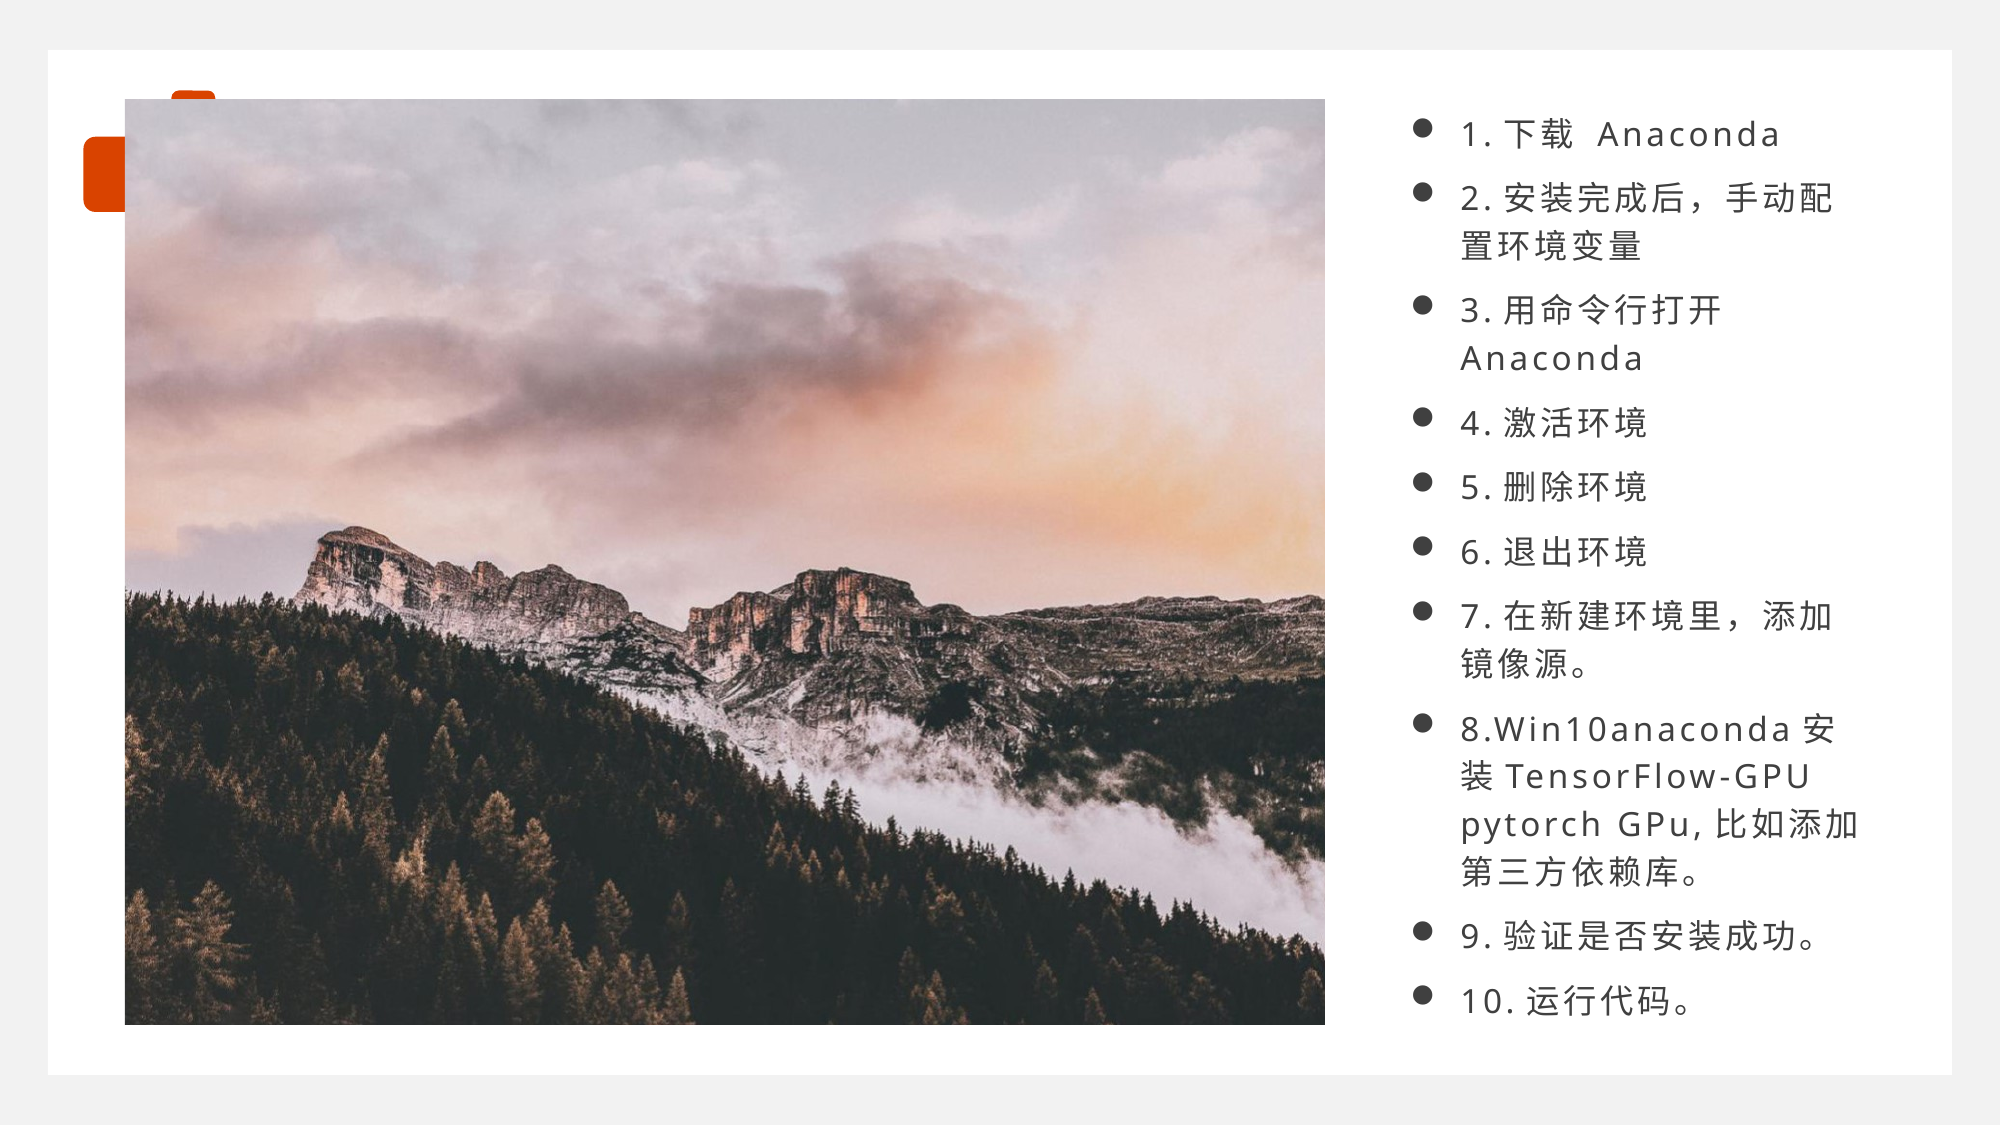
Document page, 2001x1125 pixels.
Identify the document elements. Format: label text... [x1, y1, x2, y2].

picture [124, 99, 1325, 1025]
text_box 1.下载 Anaconda 2.安装完成后，手动配置环境变量 3.用命令行打开 Anaconda 4.激活环境 5.删除环境 6.退出环境 7.在新建环境里，添加镜像源。 8.Win10anaconda安装TensorFlow-GPU pytorch GPu,比如添加第三方依赖库。 9.验证是否安装成功。 10.运行代码。 [1400, 99, 1875, 1025]
text_box [47, 49, 1953, 1076]
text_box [83, 90, 216, 212]
